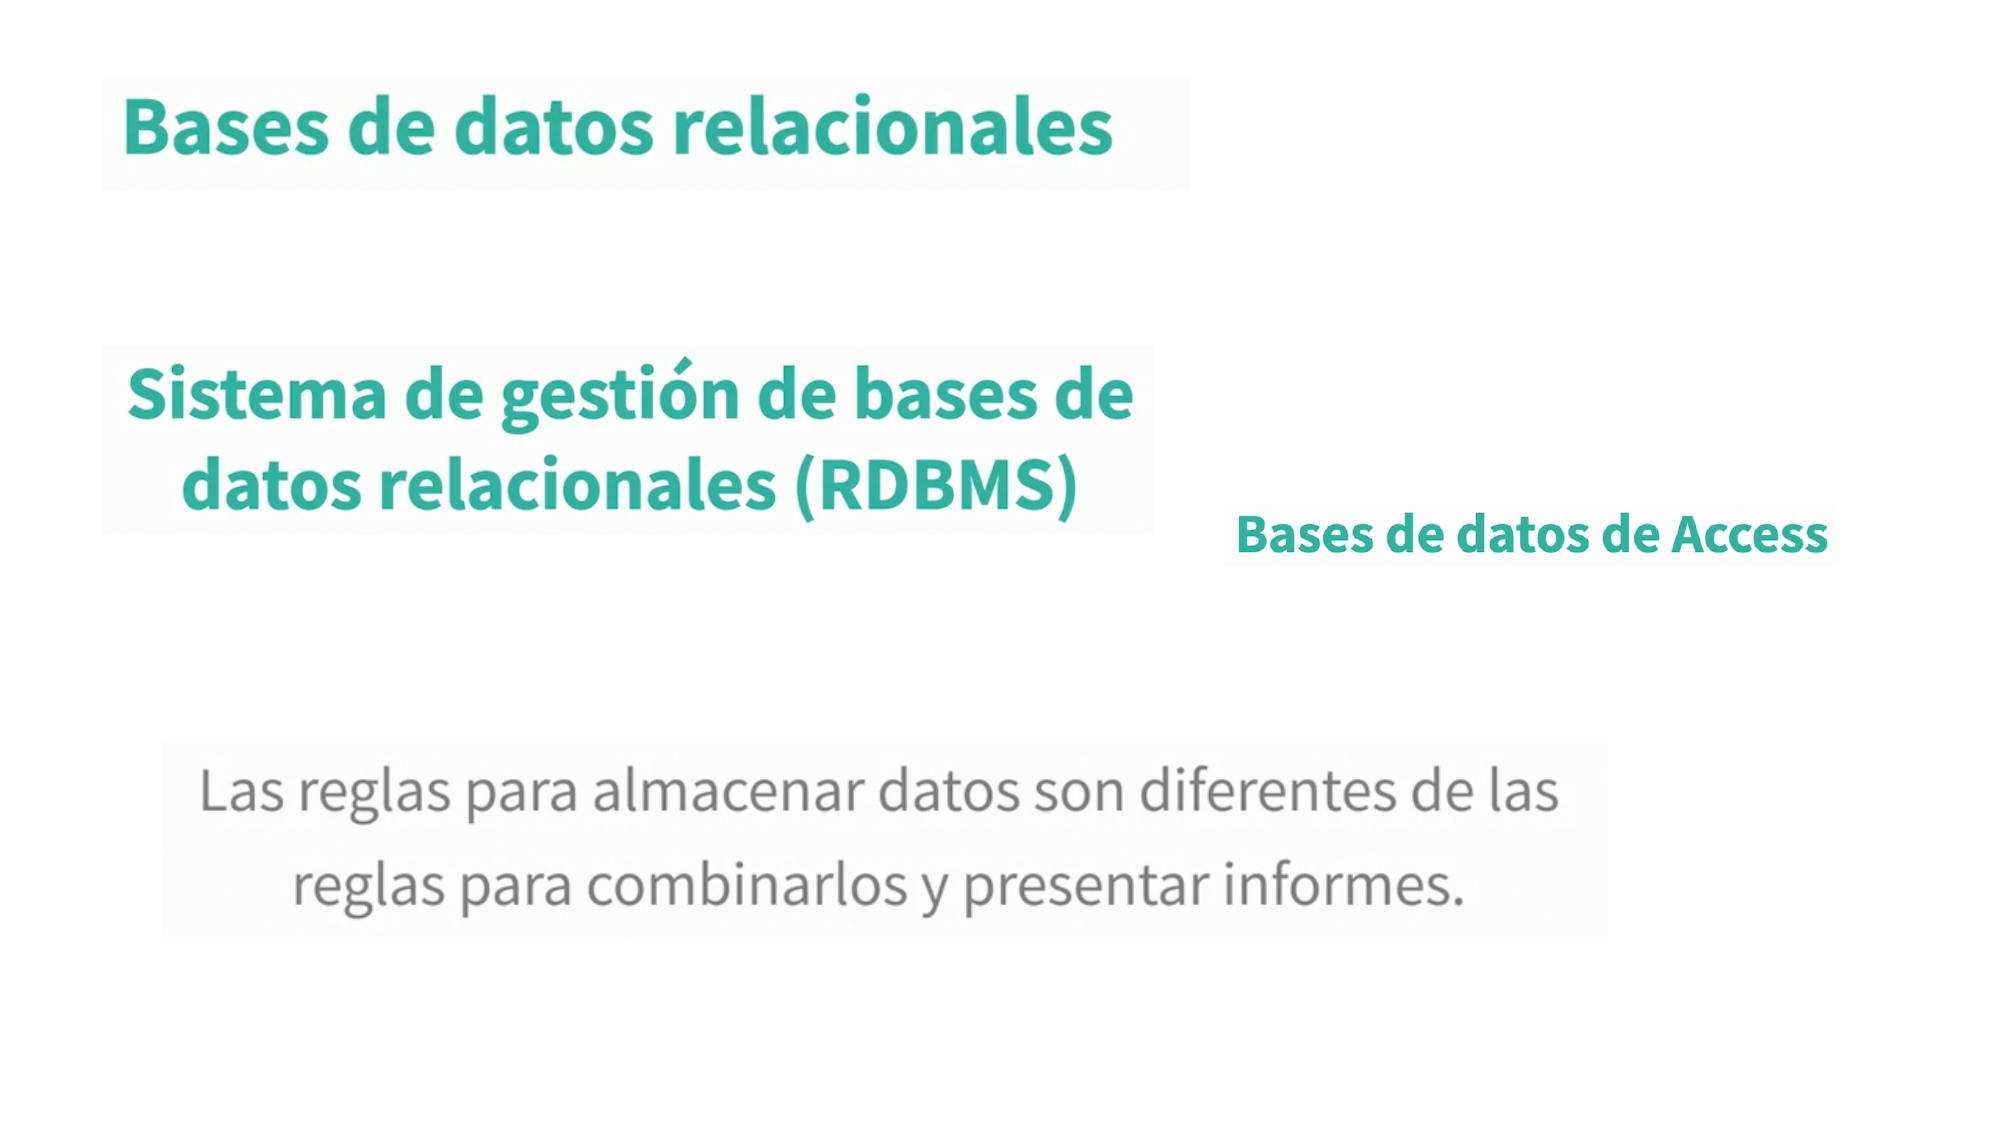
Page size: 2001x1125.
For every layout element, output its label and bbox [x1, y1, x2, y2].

picture [161, 742, 1608, 939]
picture [102, 345, 1154, 536]
picture [1224, 502, 1836, 567]
picture [102, 76, 1192, 192]
